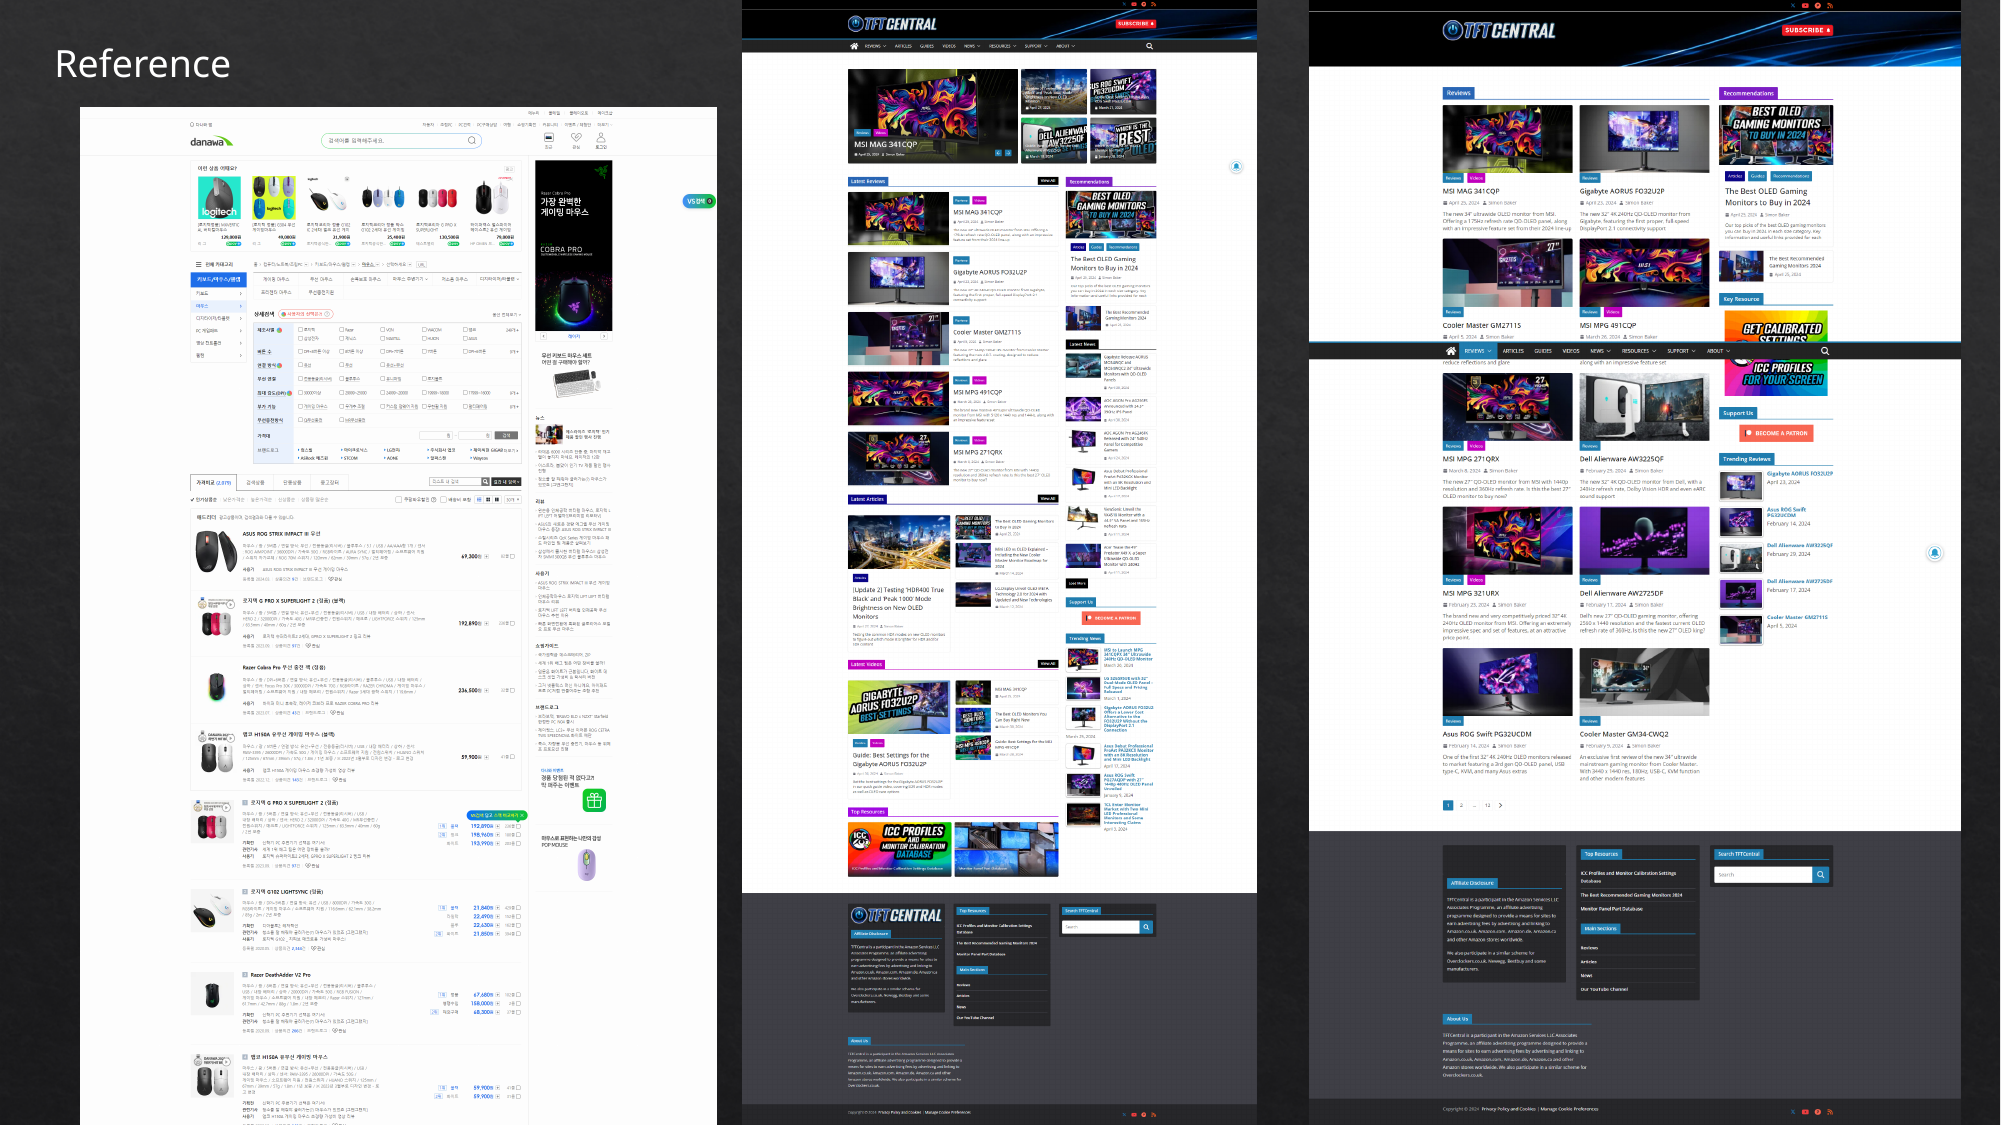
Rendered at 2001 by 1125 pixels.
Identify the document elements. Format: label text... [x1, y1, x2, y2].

picture [1309, 0, 1961, 1125]
text_box Reference [39, 32, 251, 138]
picture [80, 106, 717, 1125]
picture [742, 0, 1258, 1125]
